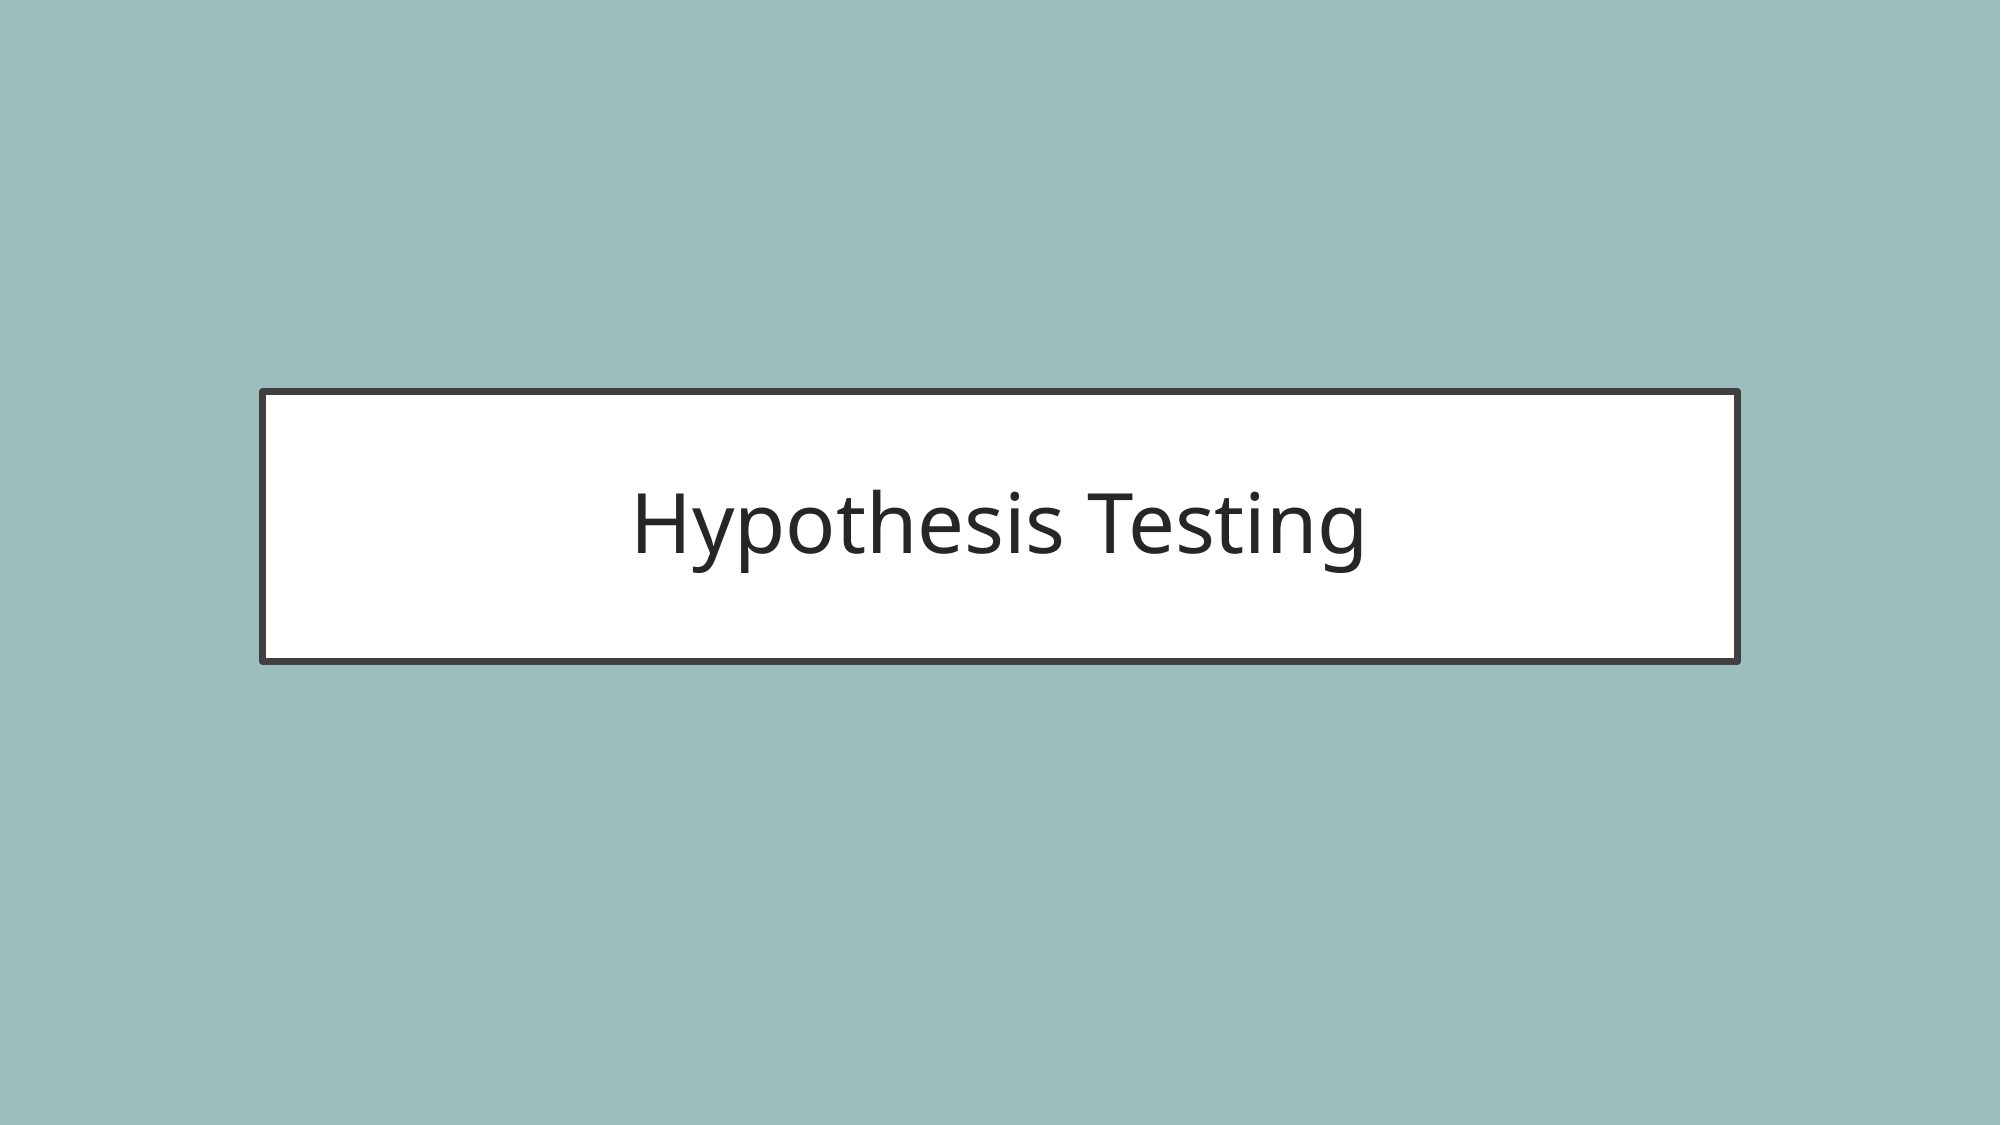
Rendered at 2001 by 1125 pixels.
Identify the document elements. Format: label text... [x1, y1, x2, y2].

title Hypothesis Testing [259, 388, 1741, 665]
